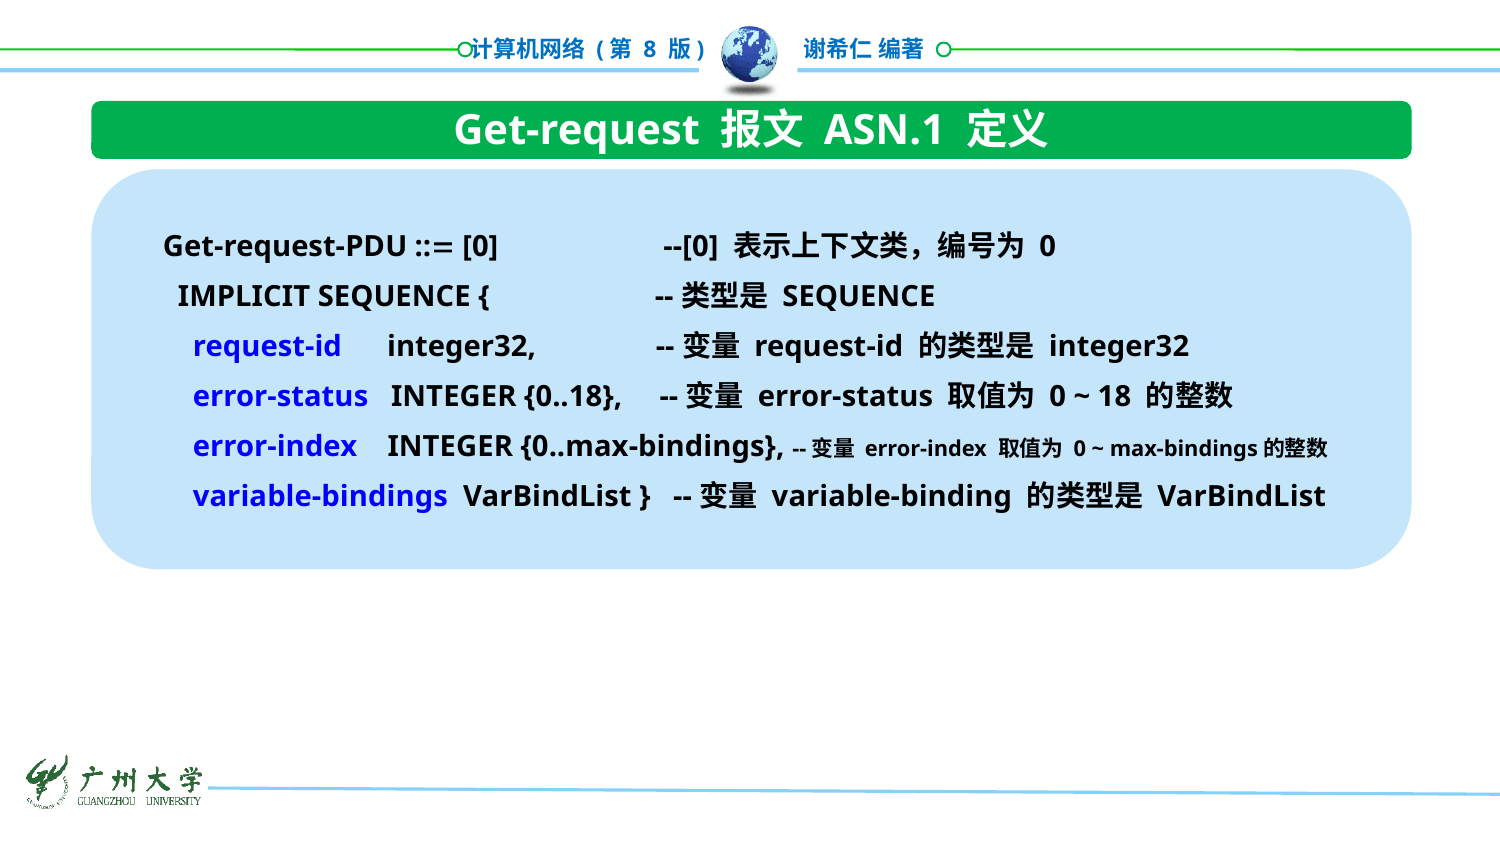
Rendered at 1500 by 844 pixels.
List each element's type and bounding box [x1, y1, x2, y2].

text_box [89, 167, 1414, 572]
picture [26, 754, 202, 809]
text_box [91, 95, 1412, 161]
picture [719, 24, 779, 95]
